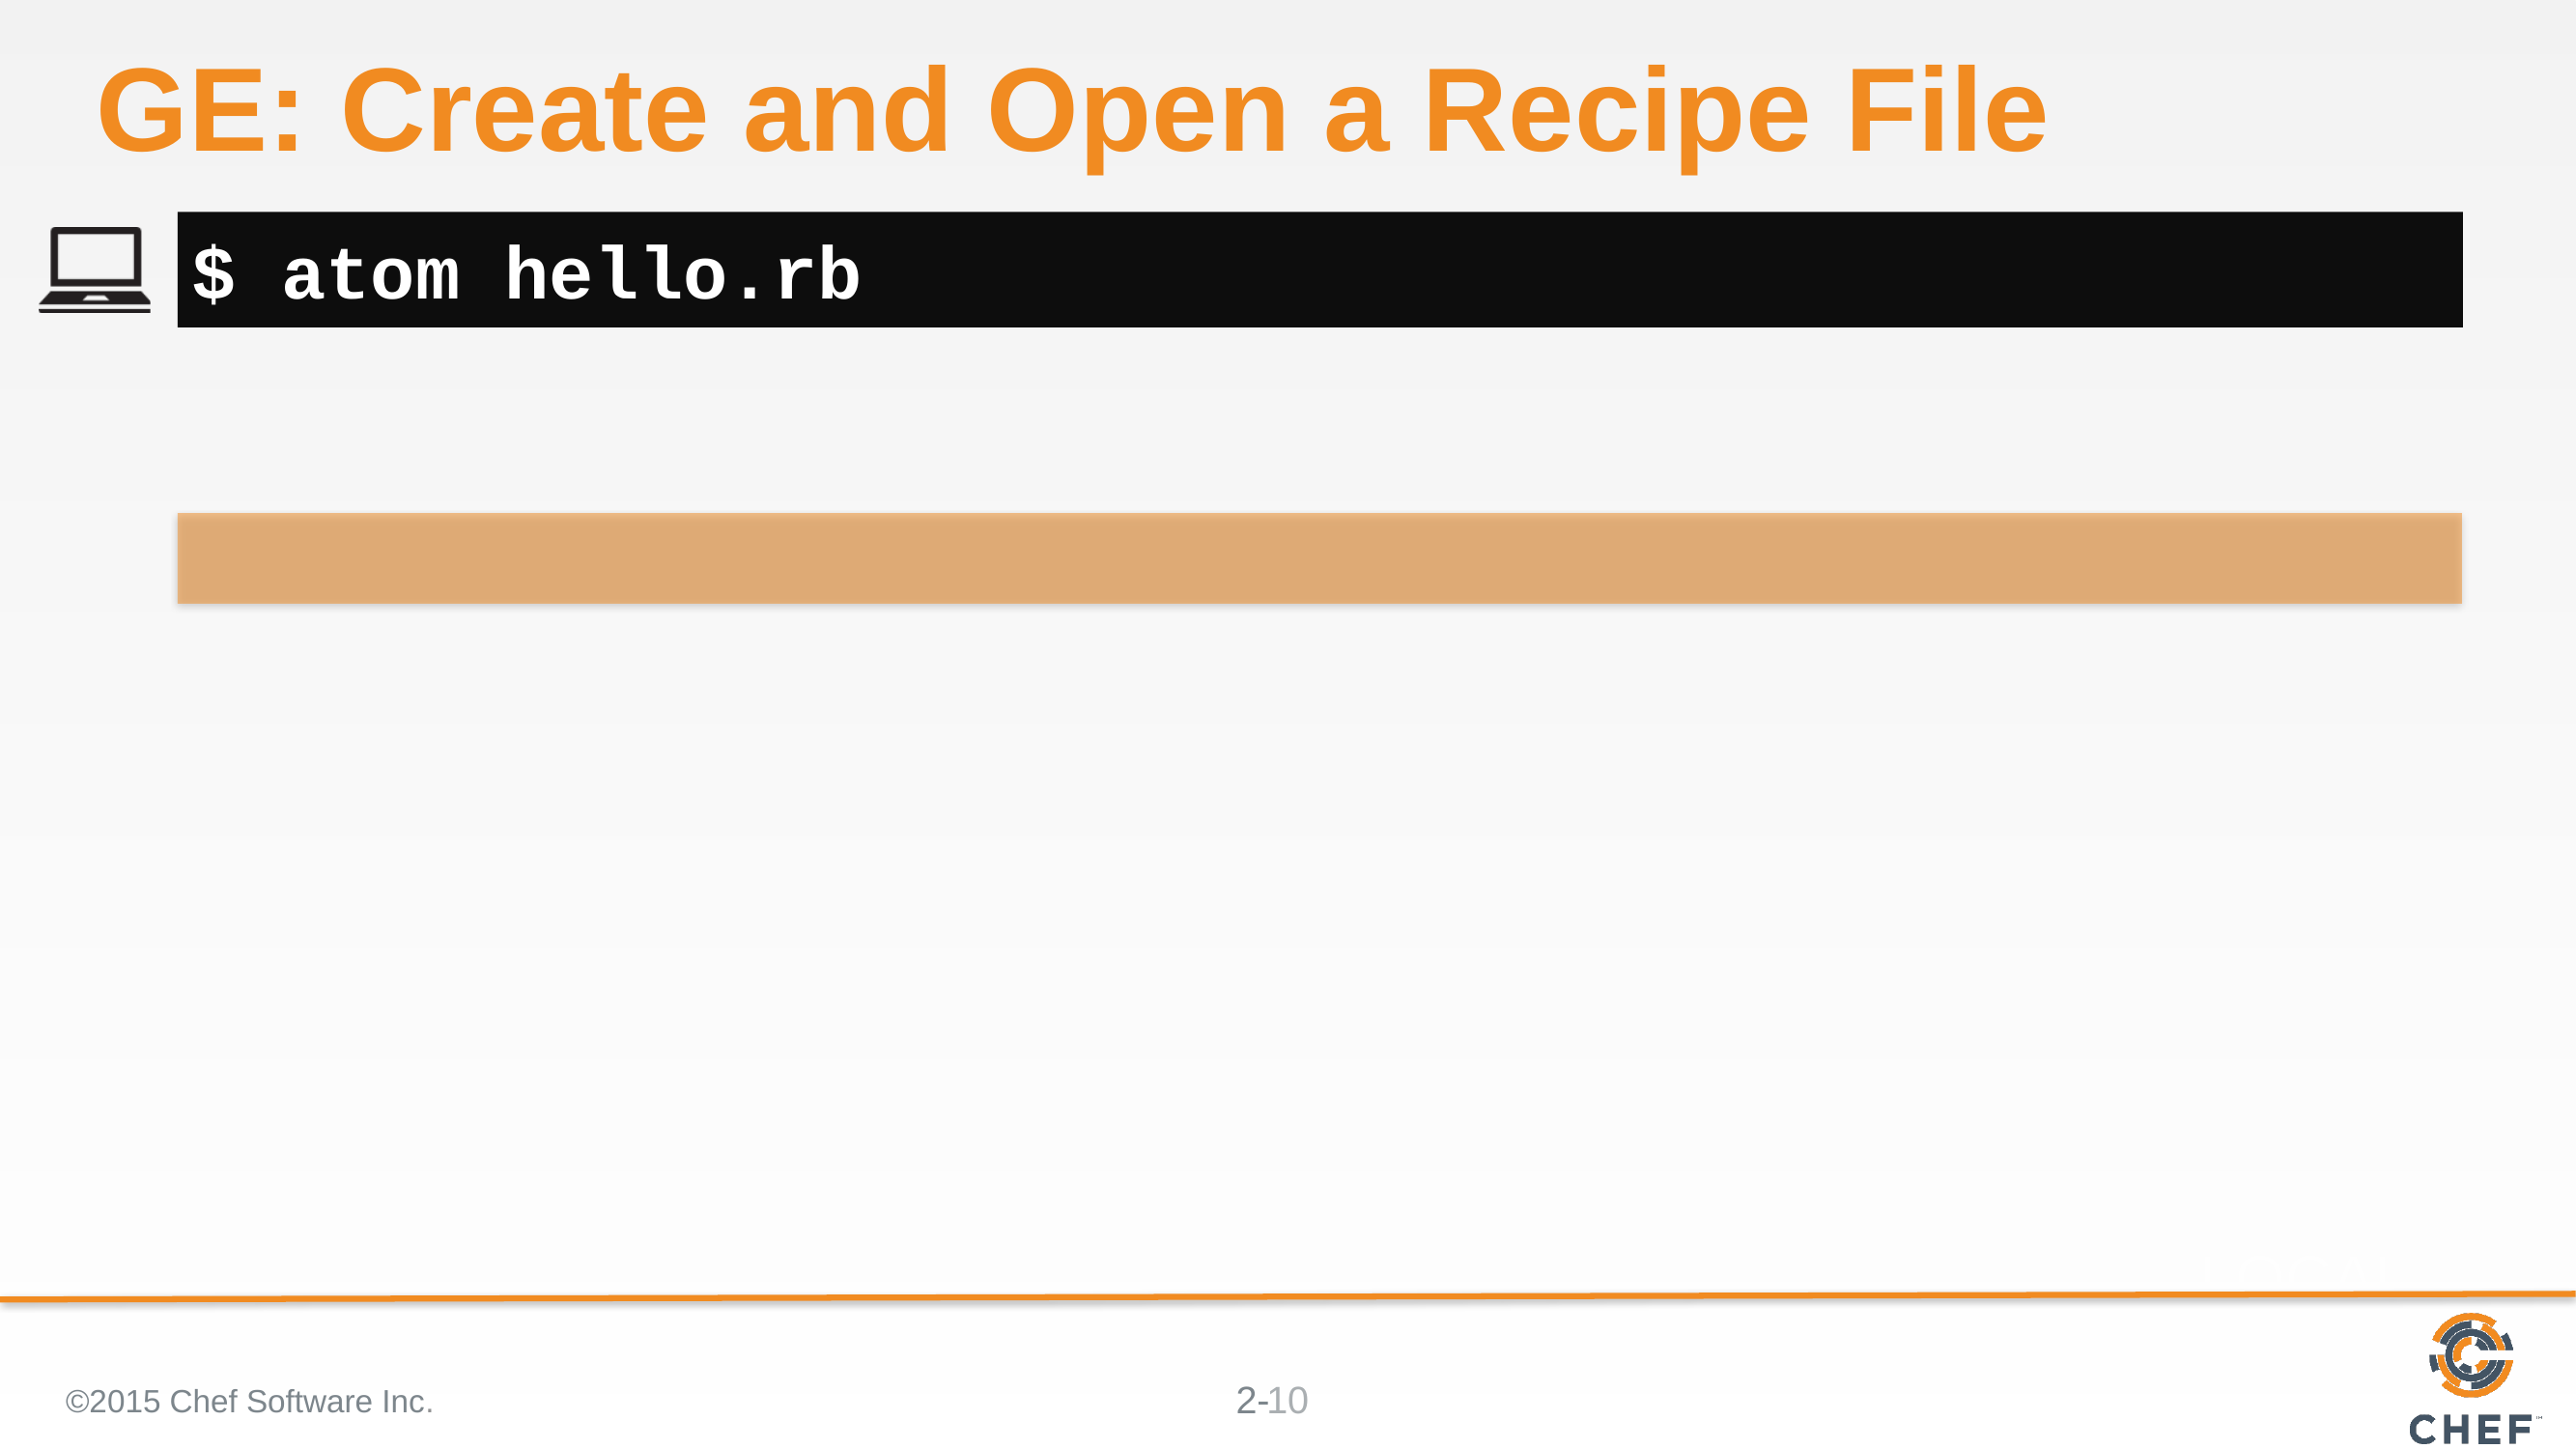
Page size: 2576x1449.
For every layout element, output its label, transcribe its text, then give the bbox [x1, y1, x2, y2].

list $ atom hello.rb [177, 212, 2463, 327]
slide_number 10 [998, 1359, 1578, 1437]
title GE: Create and Open a Recipe File [96, 48, 2463, 180]
footer ©2015 Chef Software Inc. [51, 1359, 952, 1440]
picture [2399, 1297, 2550, 1449]
